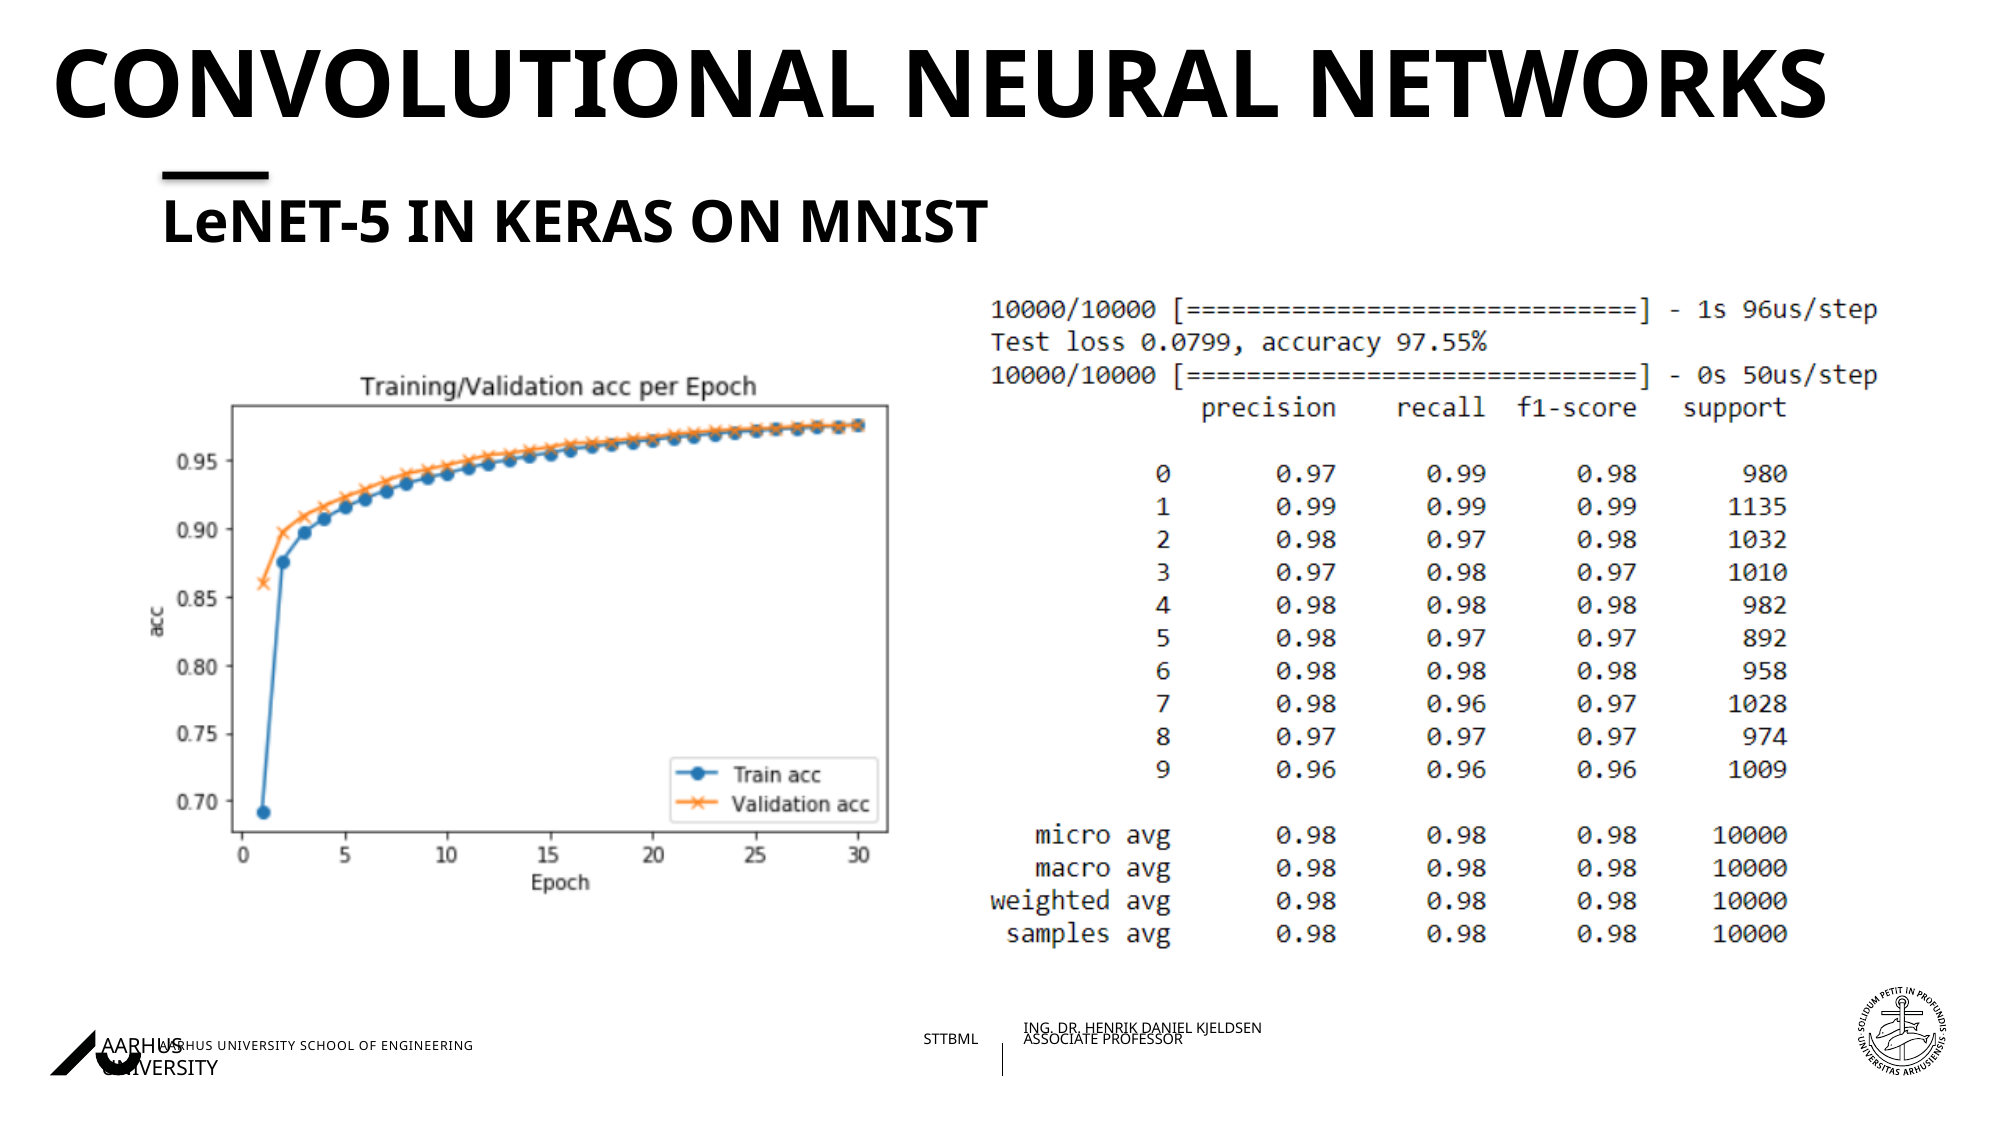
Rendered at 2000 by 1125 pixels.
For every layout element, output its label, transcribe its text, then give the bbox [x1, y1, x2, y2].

picture [975, 290, 1889, 980]
picture [137, 359, 933, 912]
text_box LeNET-5 IN KERAS ON MNIST [161, 189, 1366, 256]
title CONVOLUTIONAL NEURAL NETWORKS [51, 37, 1948, 162]
